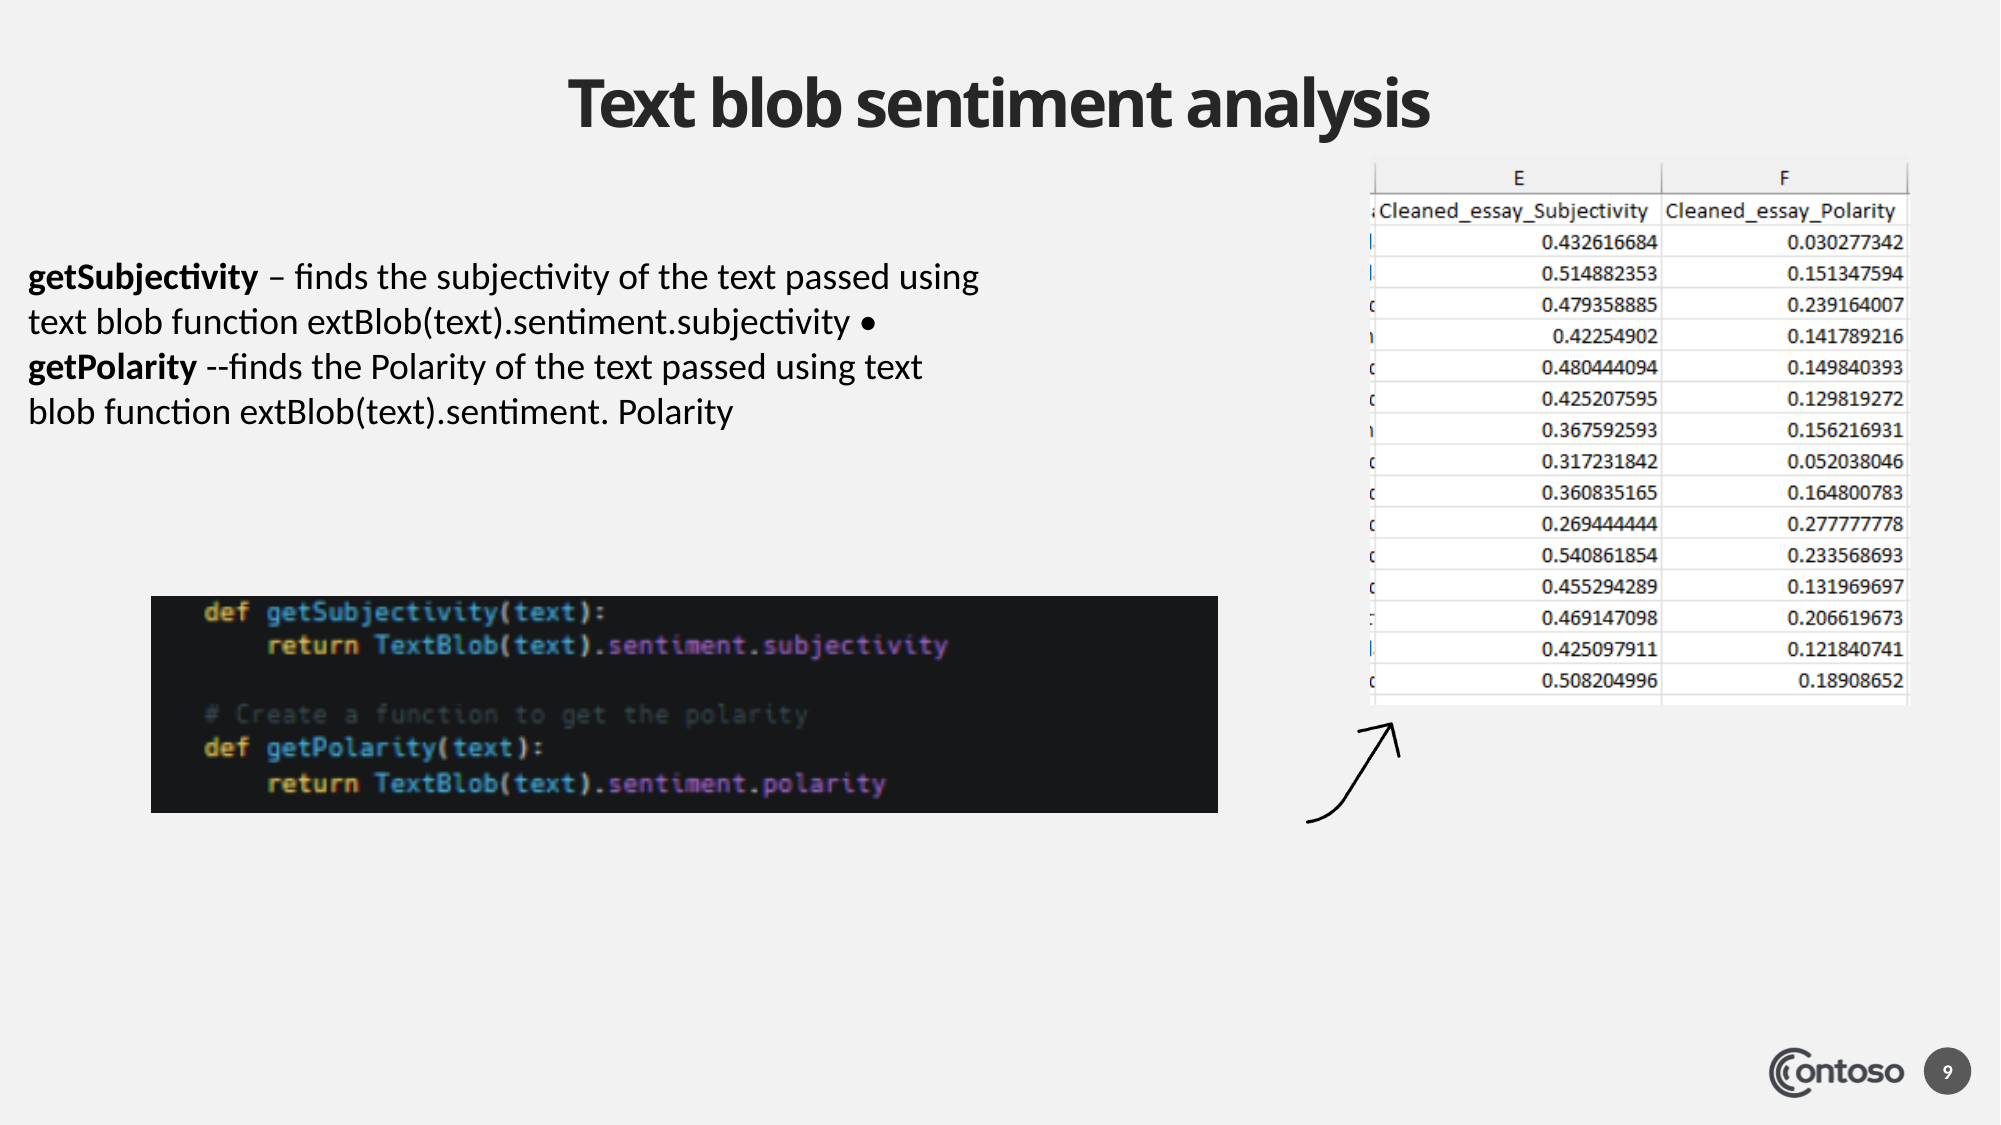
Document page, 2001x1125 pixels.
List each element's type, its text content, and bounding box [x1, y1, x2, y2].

picture [151, 596, 1218, 813]
slide_number 9 [1923, 1047, 1972, 1095]
text_box getSubjectivity – finds the subjectivity of the text passed using text blob function extBlob(text).sentiment.subjectivity • getPolarity --finds the Polarity of the text passed using text blob function extBlob(text).sentiment. Polarity [13, 244, 1014, 440]
title Text blob sentiment analysis [70, 70, 1930, 142]
picture [1253, 154, 1910, 882]
